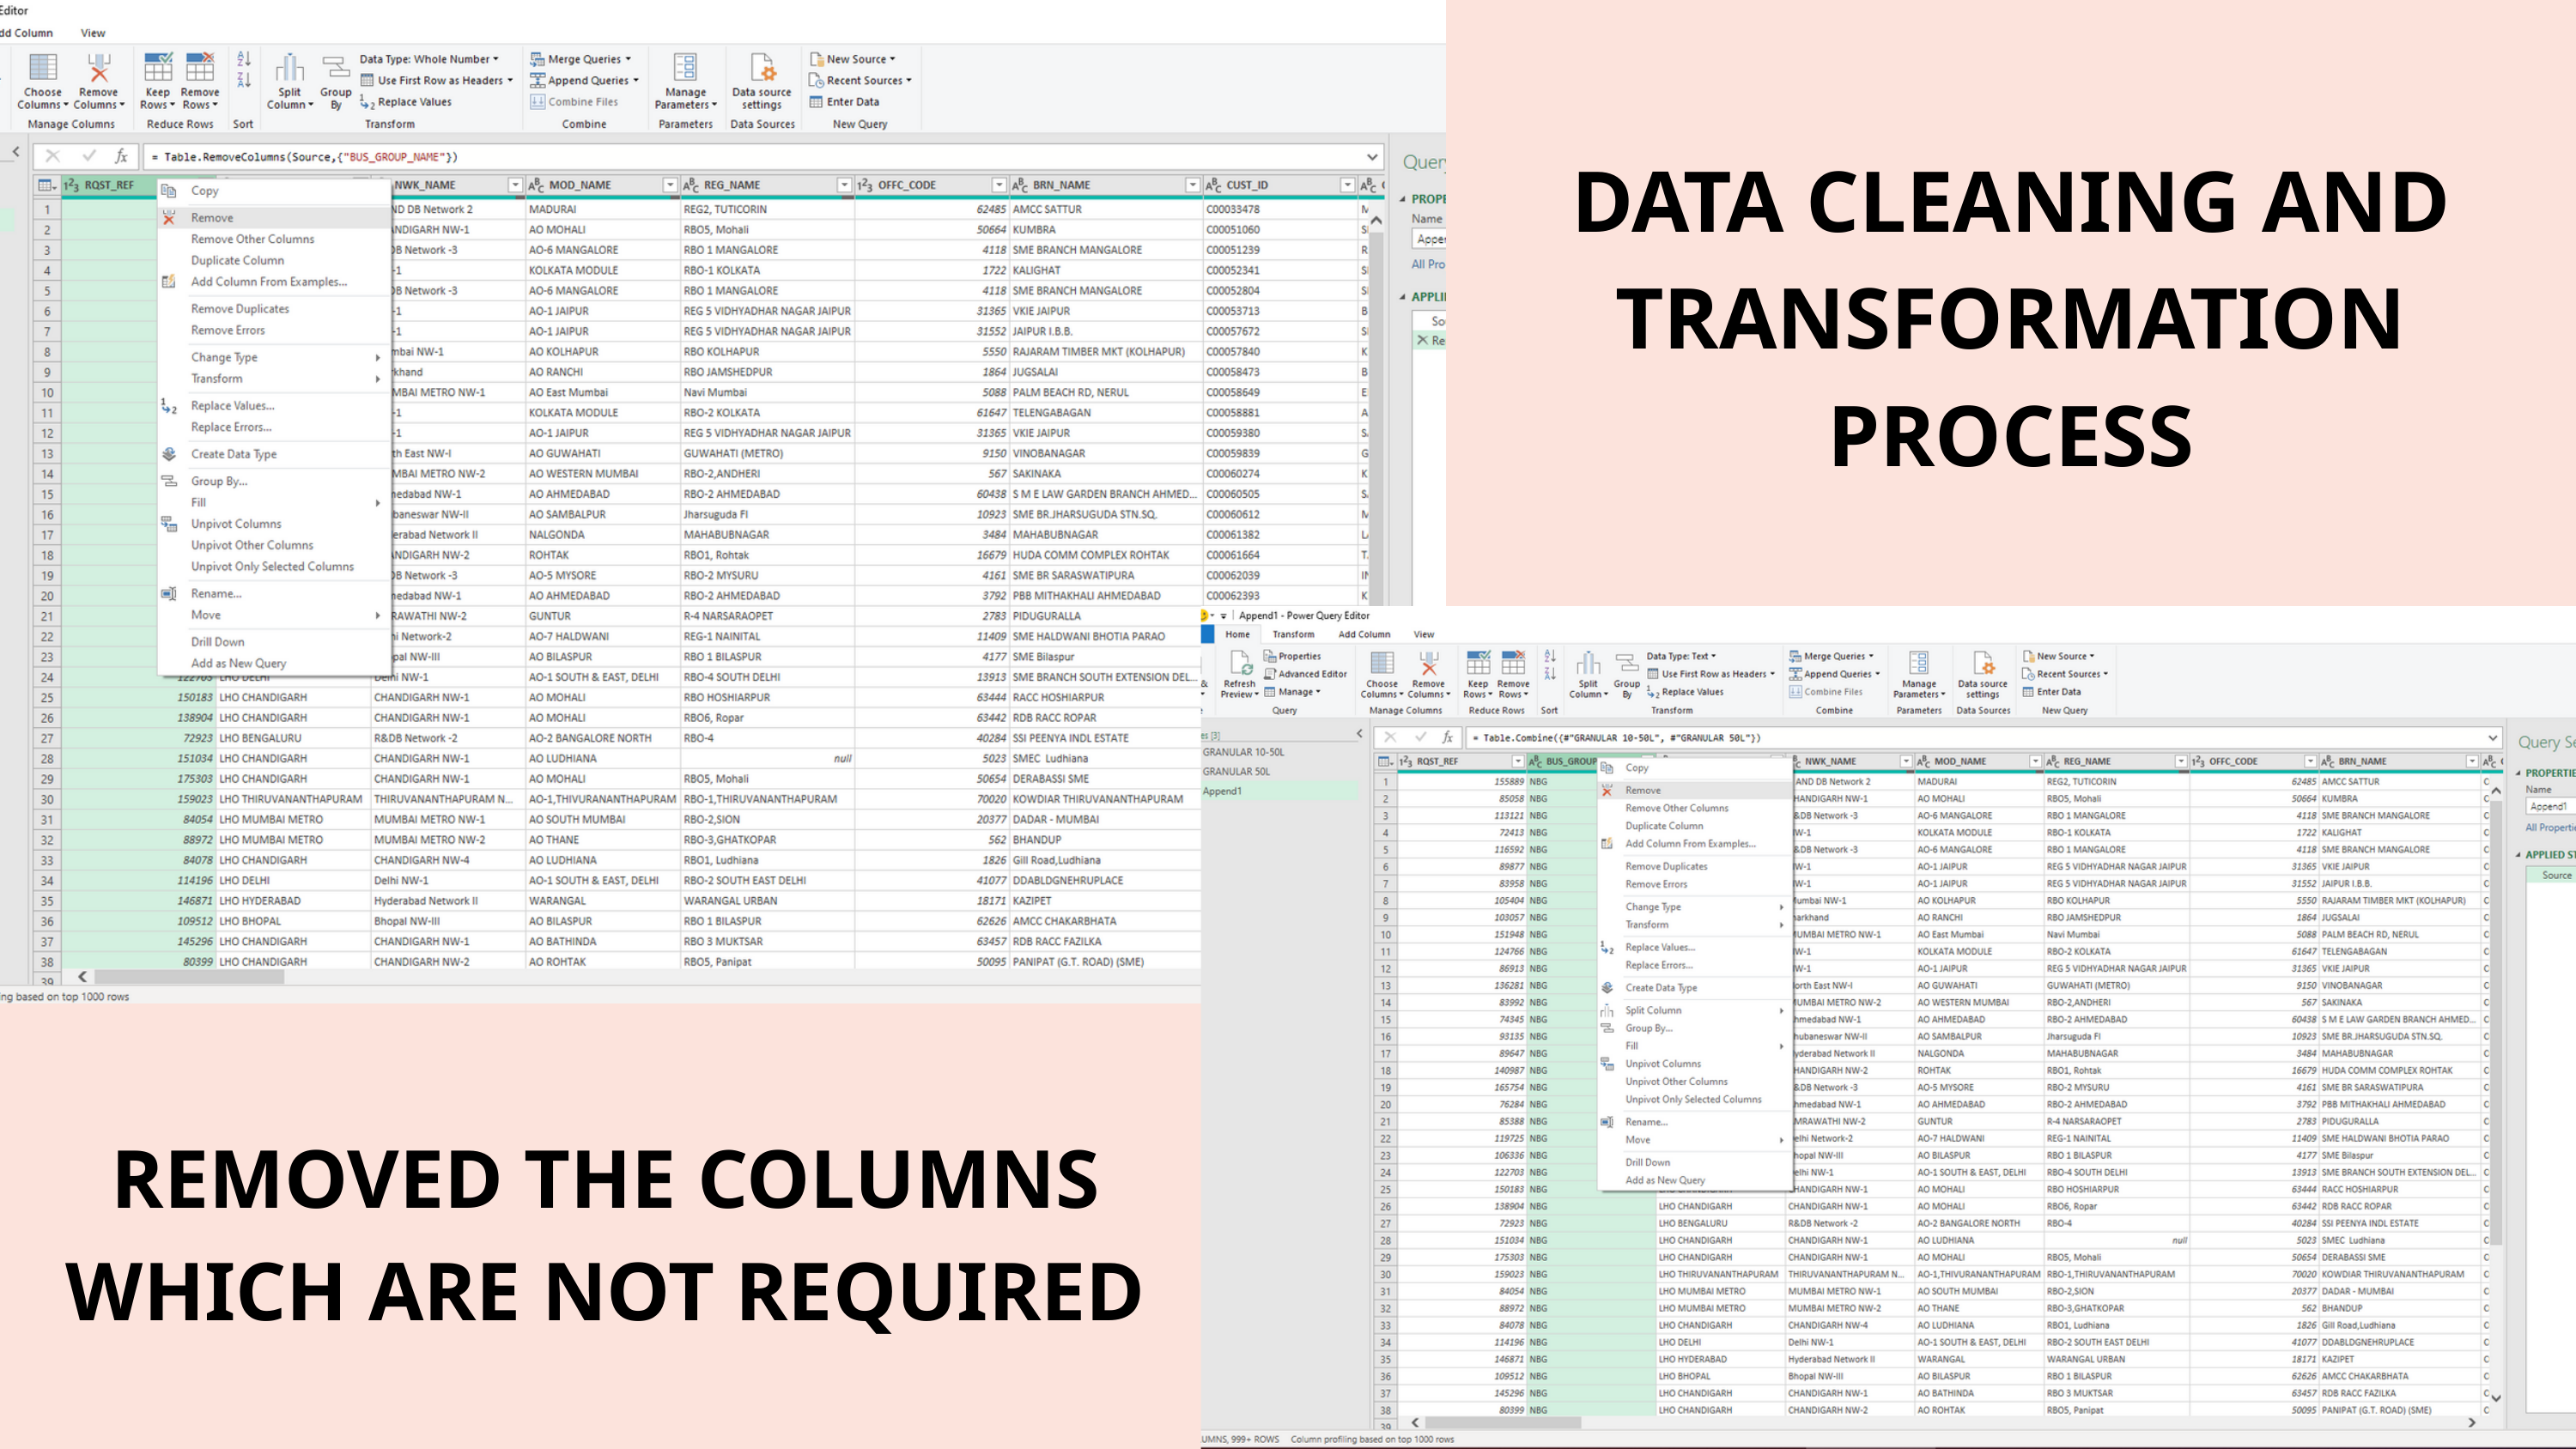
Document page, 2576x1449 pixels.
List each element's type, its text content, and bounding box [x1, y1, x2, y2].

text_box [1200, 606, 2576, 1449]
text_box REMOVED THE COLUMNS WHICH ARE NOT REQUIRED [0, 1112, 1212, 1337]
text_box [0, 0, 1446, 1003]
text_box DATA CLEANING AND TRANSFORMATION PROCESS [1473, 131, 2548, 483]
